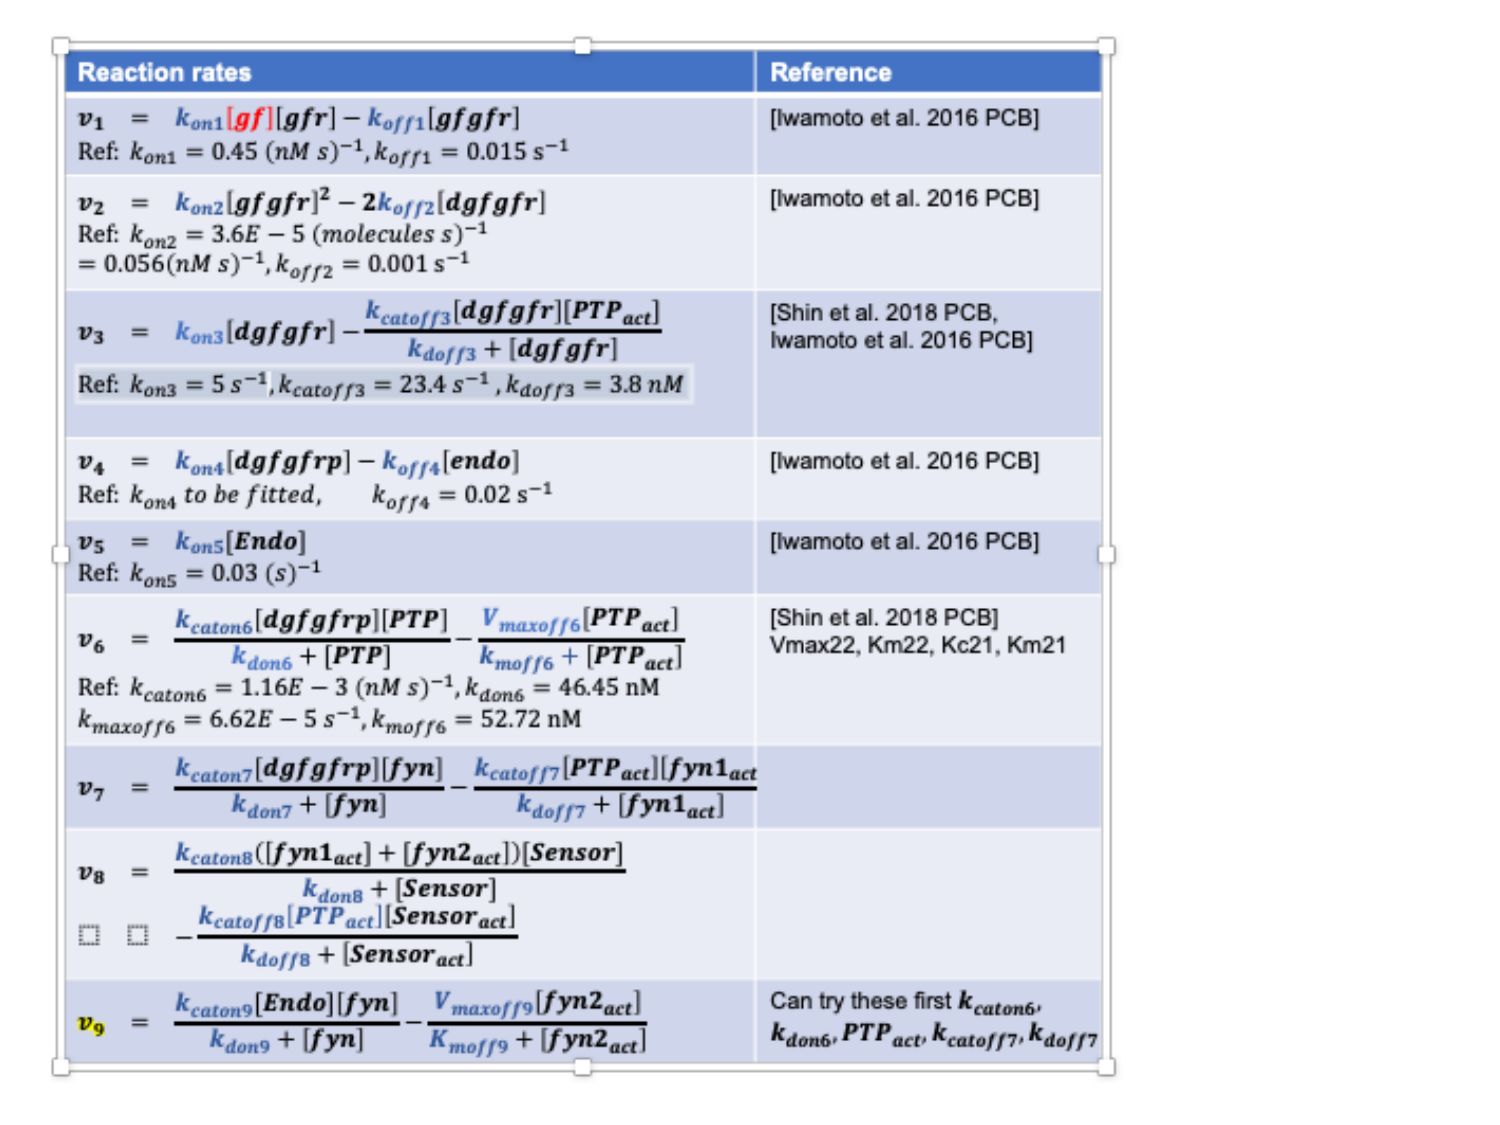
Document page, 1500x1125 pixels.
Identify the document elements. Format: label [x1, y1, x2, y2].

picture [49, 31, 1126, 1094]
